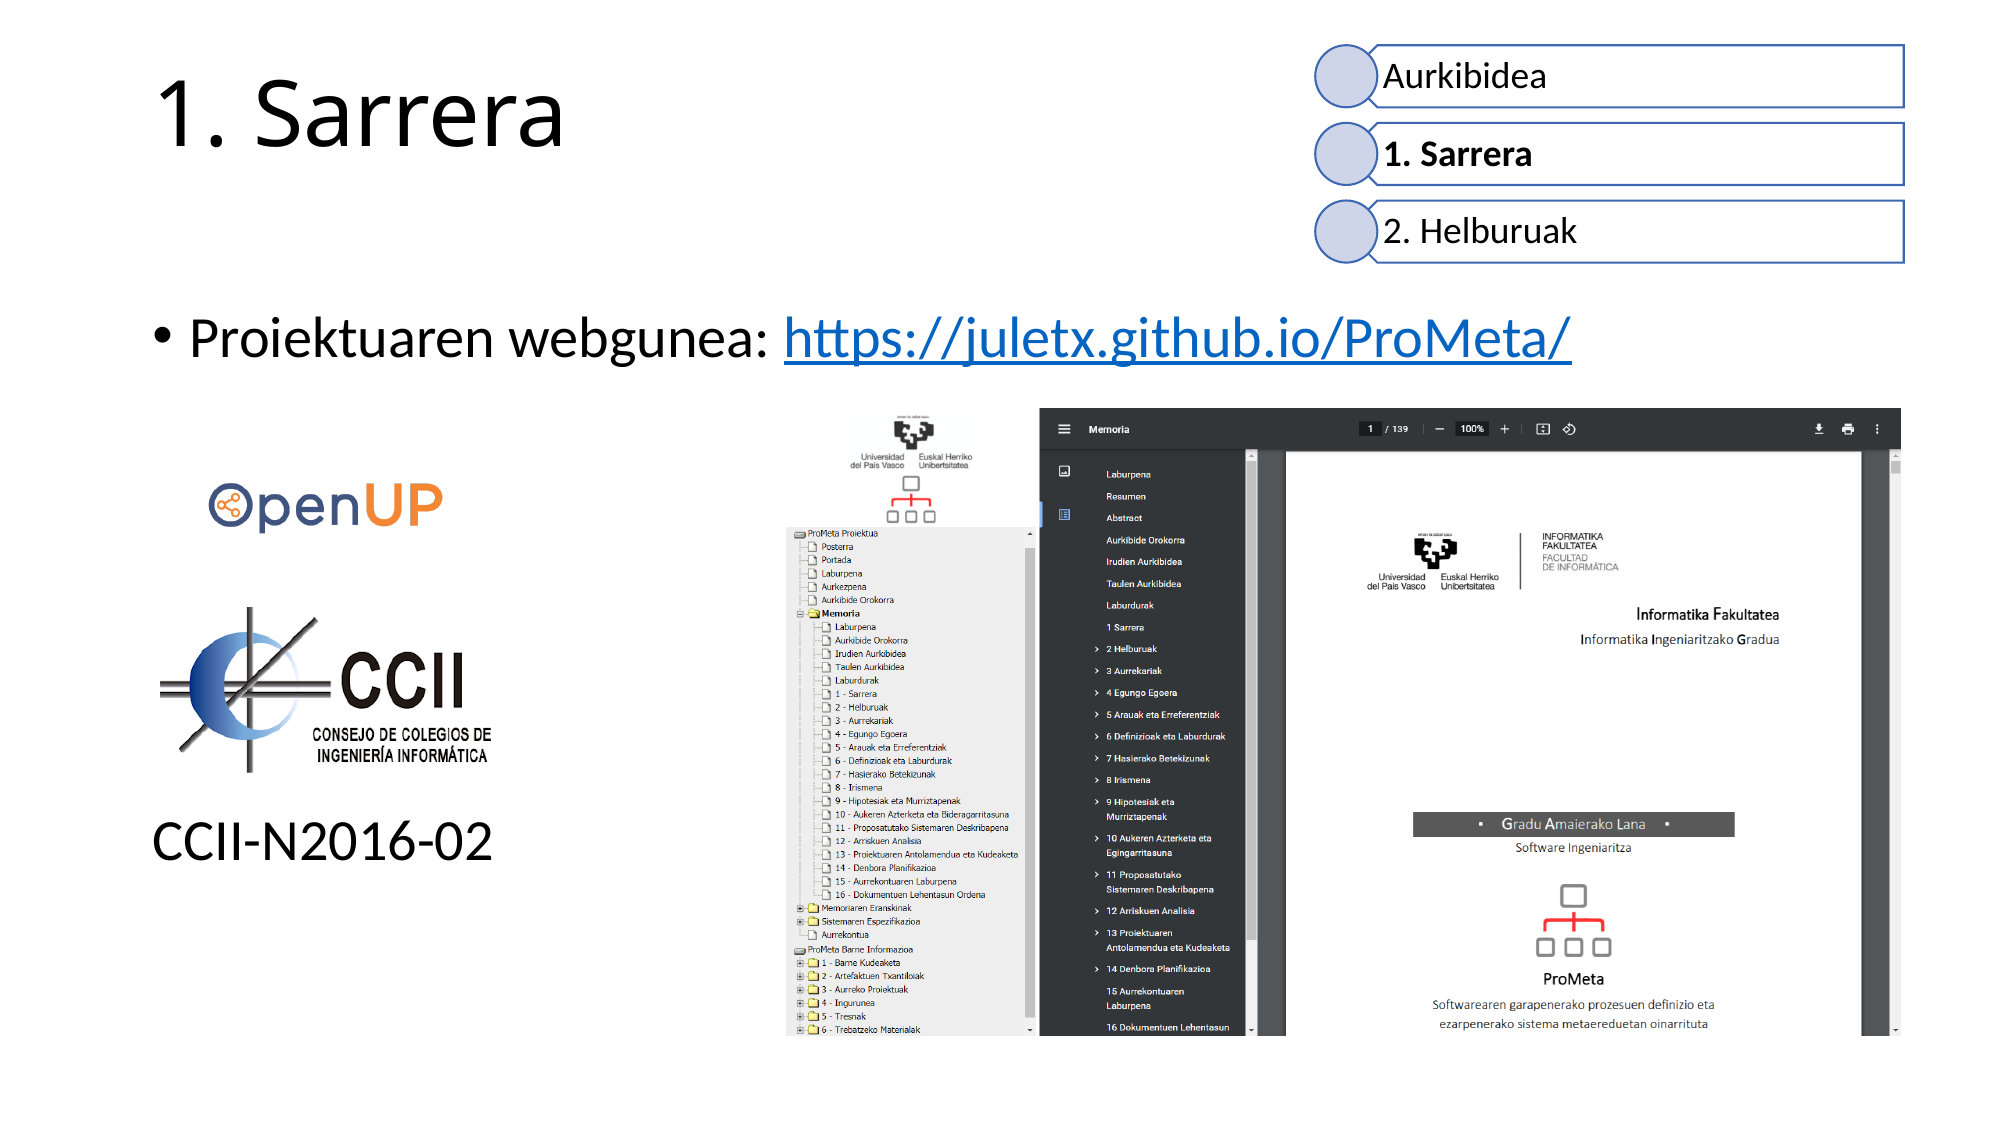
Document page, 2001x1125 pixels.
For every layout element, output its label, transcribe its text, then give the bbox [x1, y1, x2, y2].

title 1. Sarrera [137, 59, 1863, 278]
picture [786, 408, 1901, 1036]
list Proiektuaren webgunea: https://juletx.github.io/ProMeta/ CCII-N2016-02 [137, 299, 1863, 1014]
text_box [1190, 45, 2000, 263]
picture [170, 430, 481, 586]
picture [90, 607, 560, 774]
